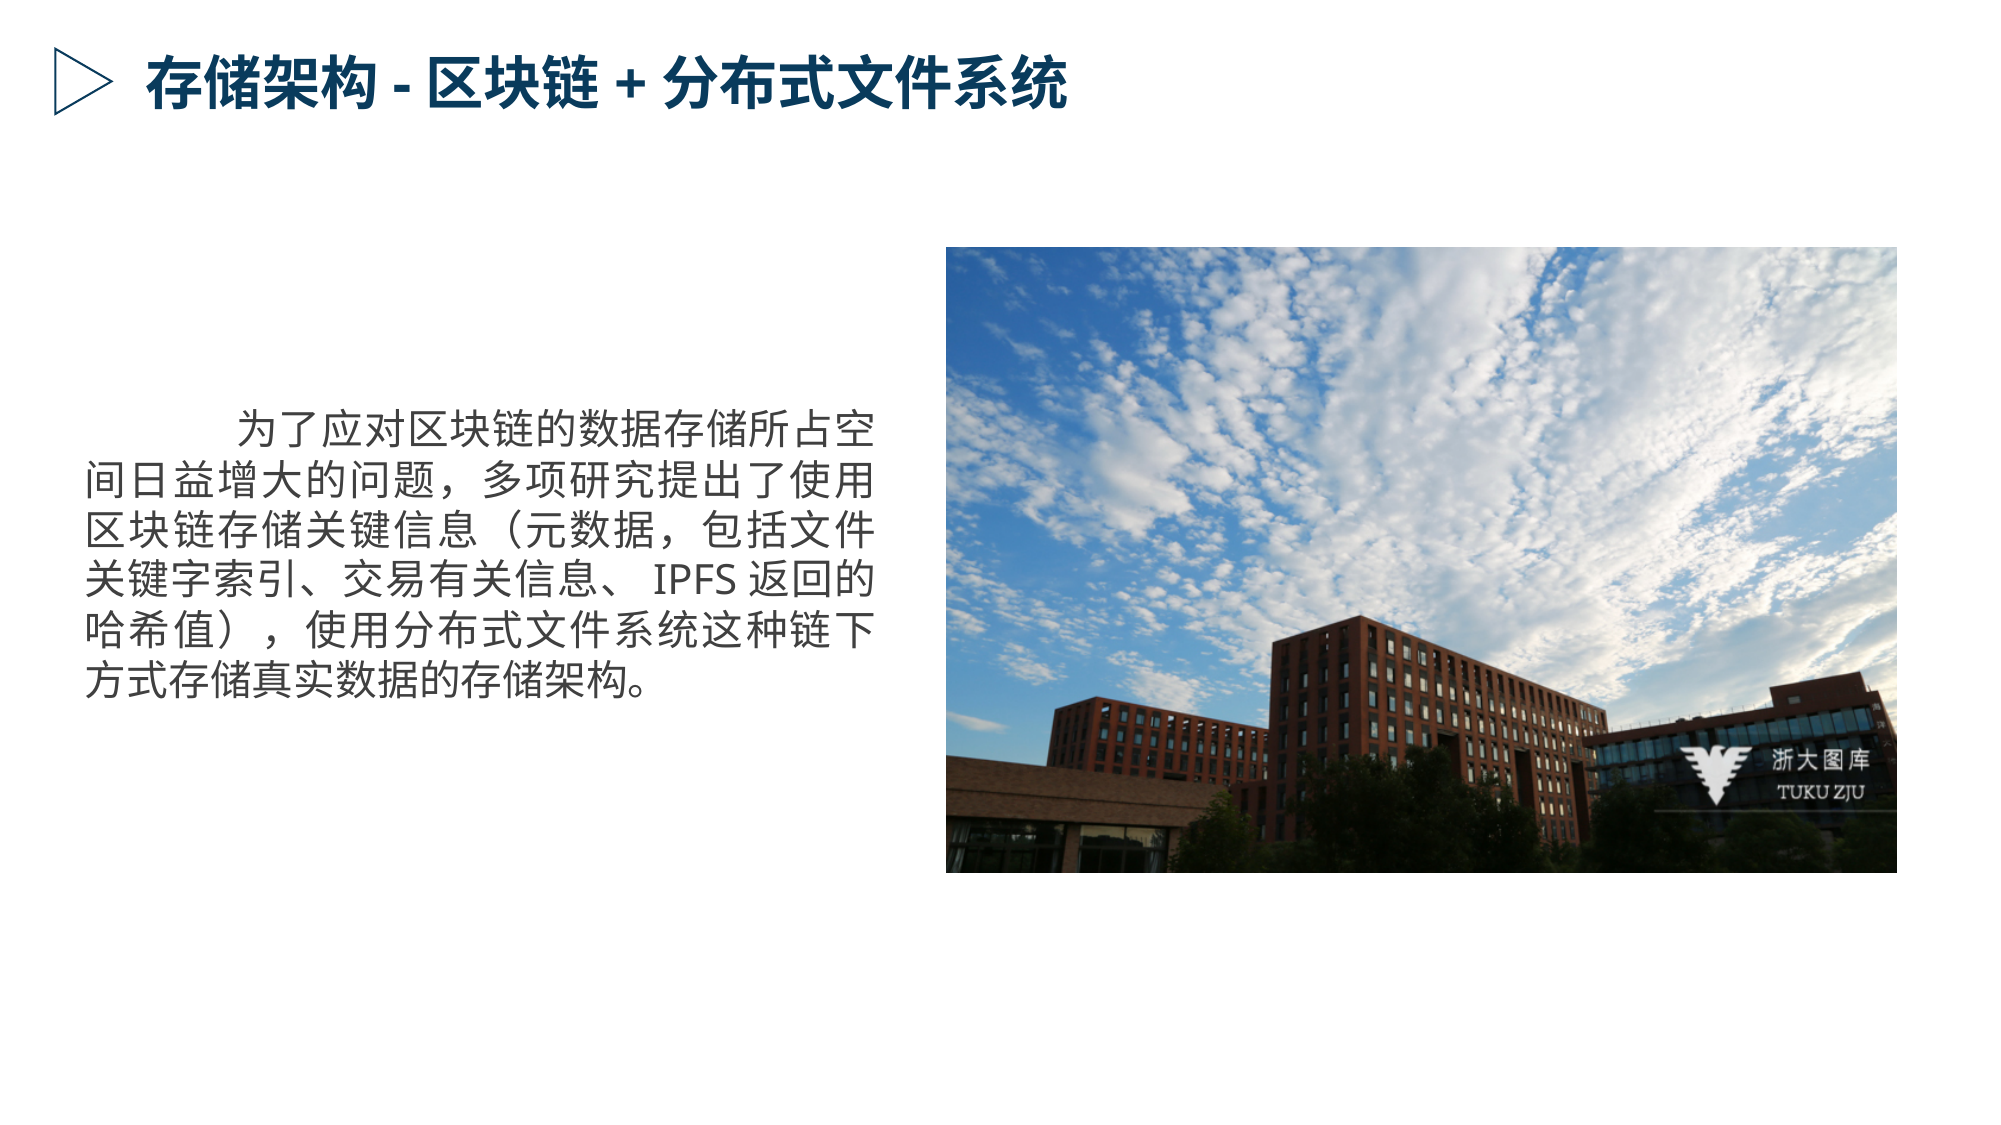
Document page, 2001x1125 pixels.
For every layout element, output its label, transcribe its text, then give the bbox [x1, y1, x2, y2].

text_box [54, 47, 114, 116]
picture [946, 247, 1897, 873]
text_box 为了应对区块链的数据存储所占空间日益增大的问题，多项研究提出了使用区块链存储关键信息（元数据，包括文件关键字索引、交易有关信息、IPFS返回的哈希值），使用分布式文件系统这种链下方式存储真实数据的存储架构。 [70, 395, 891, 711]
text_box 存储架构-区块链+分布式文件系统 [130, 38, 1199, 124]
